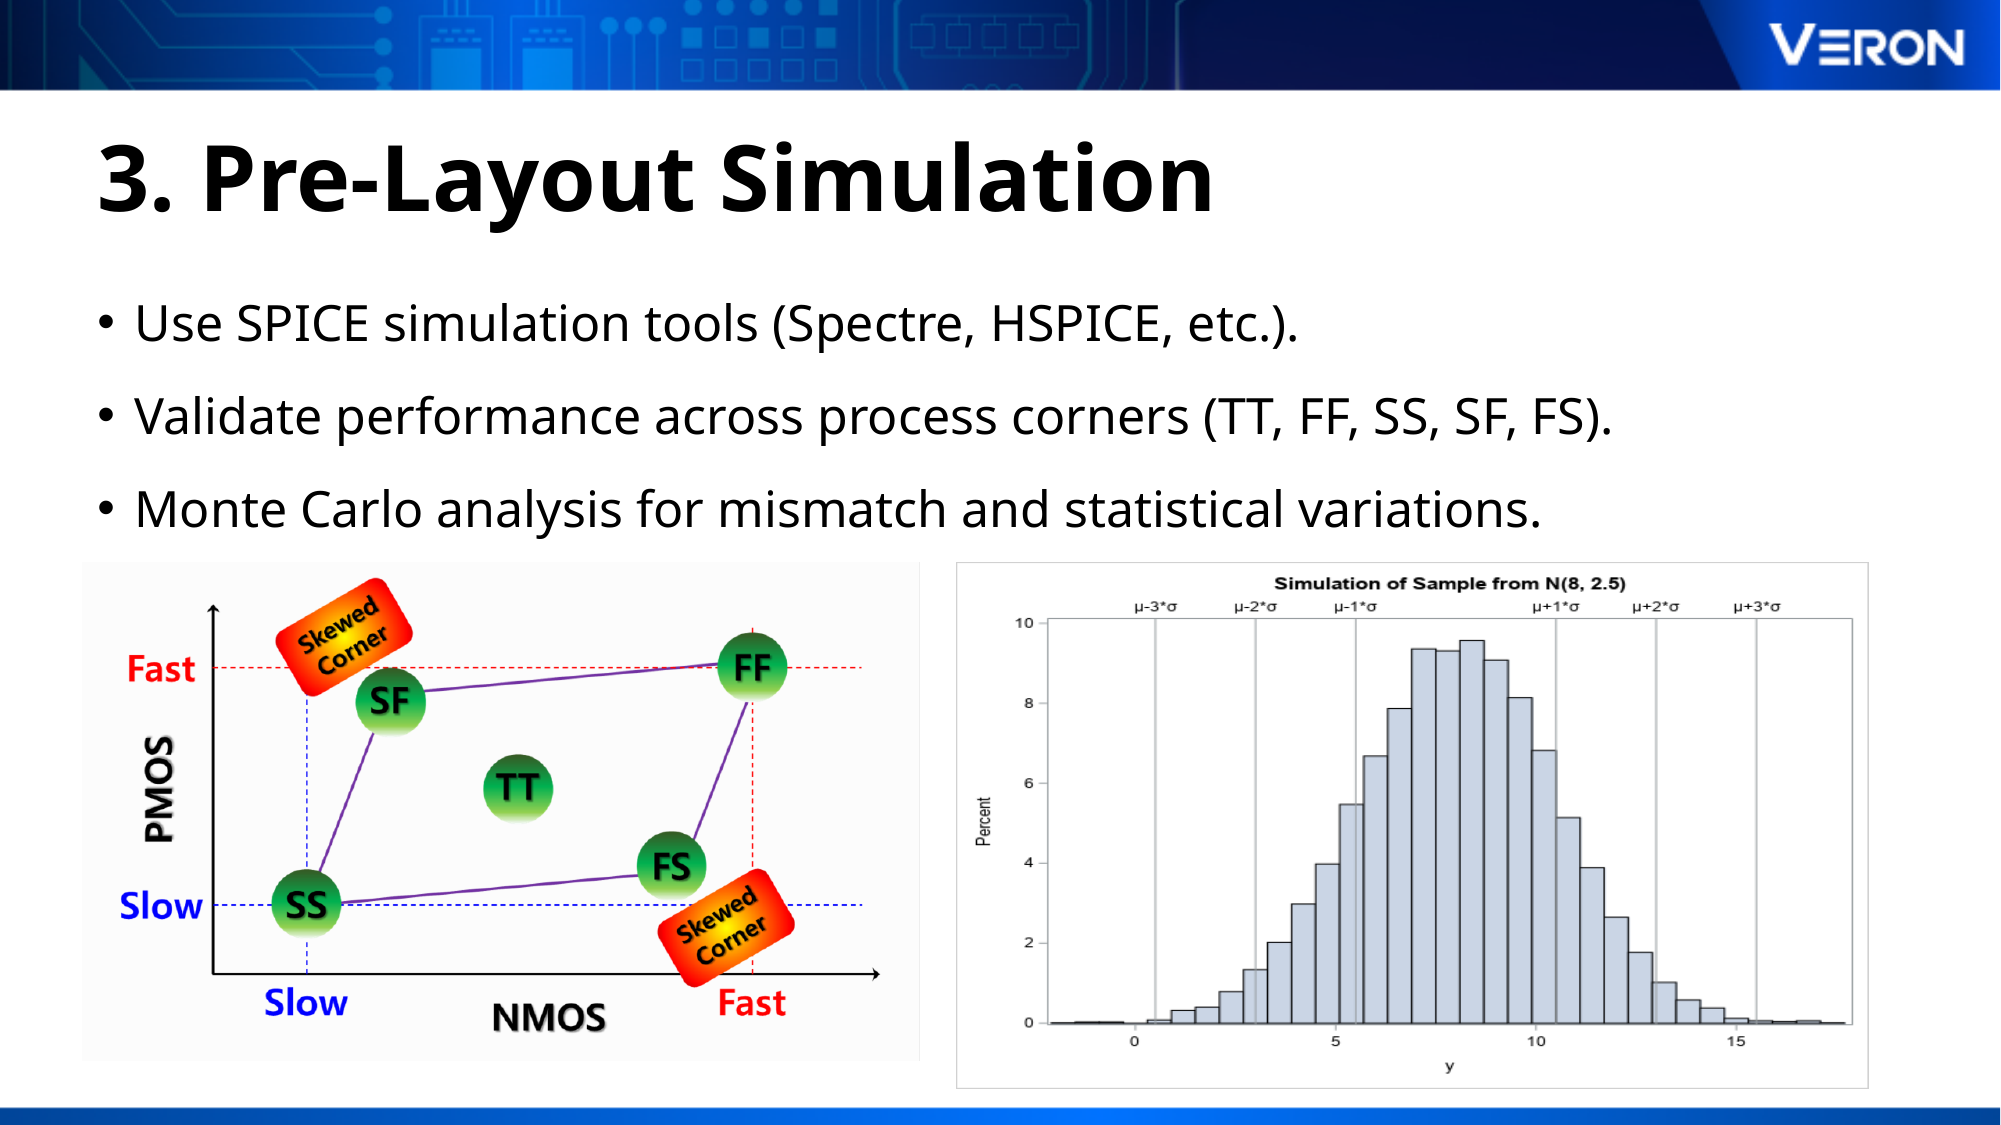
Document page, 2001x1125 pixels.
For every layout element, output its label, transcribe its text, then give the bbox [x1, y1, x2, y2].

picture [0, 0, 2001, 1125]
list Use SPICE simulation tools (Spectre, HSPICE, etc.). Validate performance across process corners (TT, FF, SS, SF, FS). Monte Carlo analysis for mismatch and statistical variations. [82, 272, 1951, 1103]
title 3. Pre-Layout Simulation [82, 94, 1951, 269]
